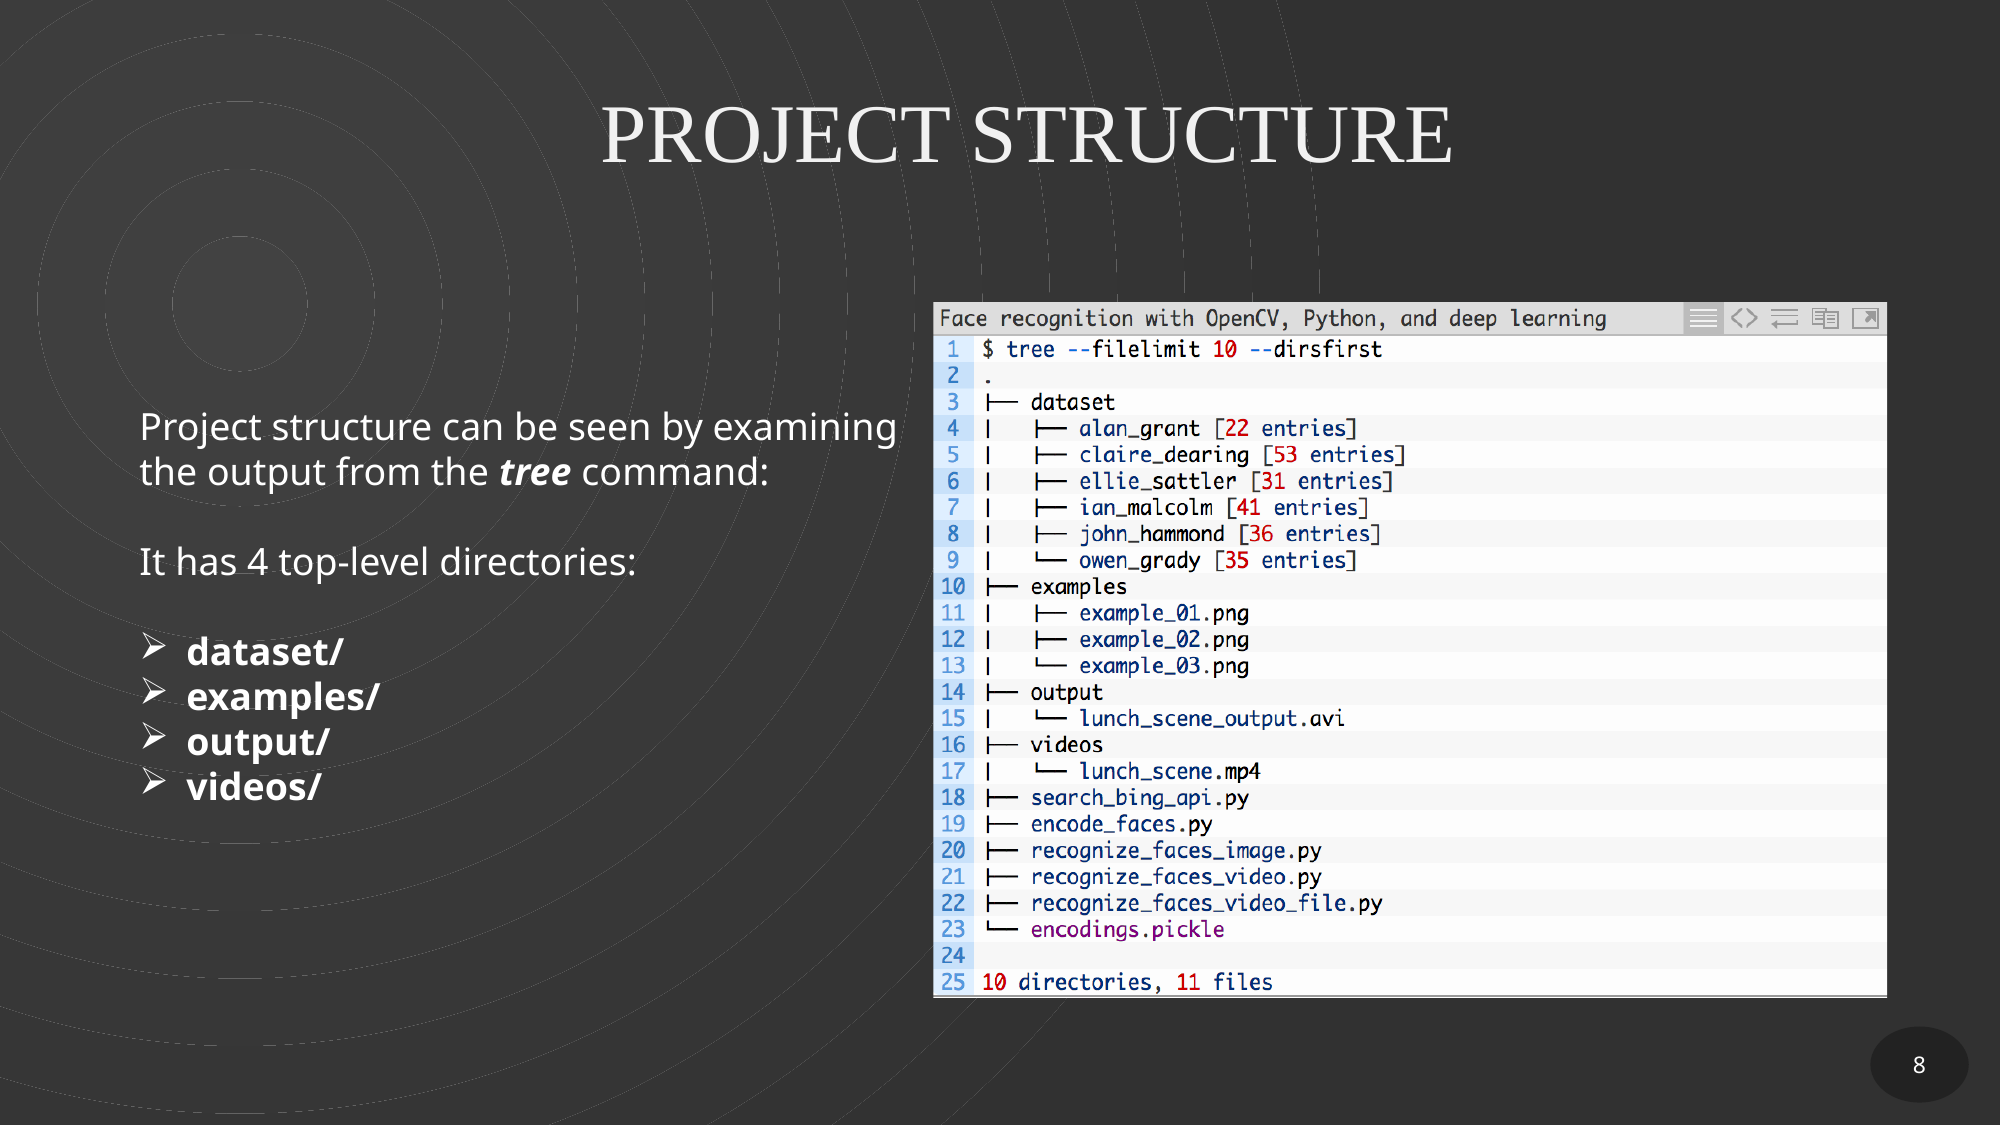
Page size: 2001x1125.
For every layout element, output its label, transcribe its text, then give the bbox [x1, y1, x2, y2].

slide_number 8 [1870, 1026, 1969, 1103]
picture [933, 302, 1888, 998]
text_box [24, 24, 2000, 561]
text_box PROJECT STRUCTURE [161, 71, 1908, 187]
text_box Project structure can be seen by examining the output from the tree command: It has 4 top-level directories: dataset/ examples/ output/ videos/ [124, 395, 933, 816]
